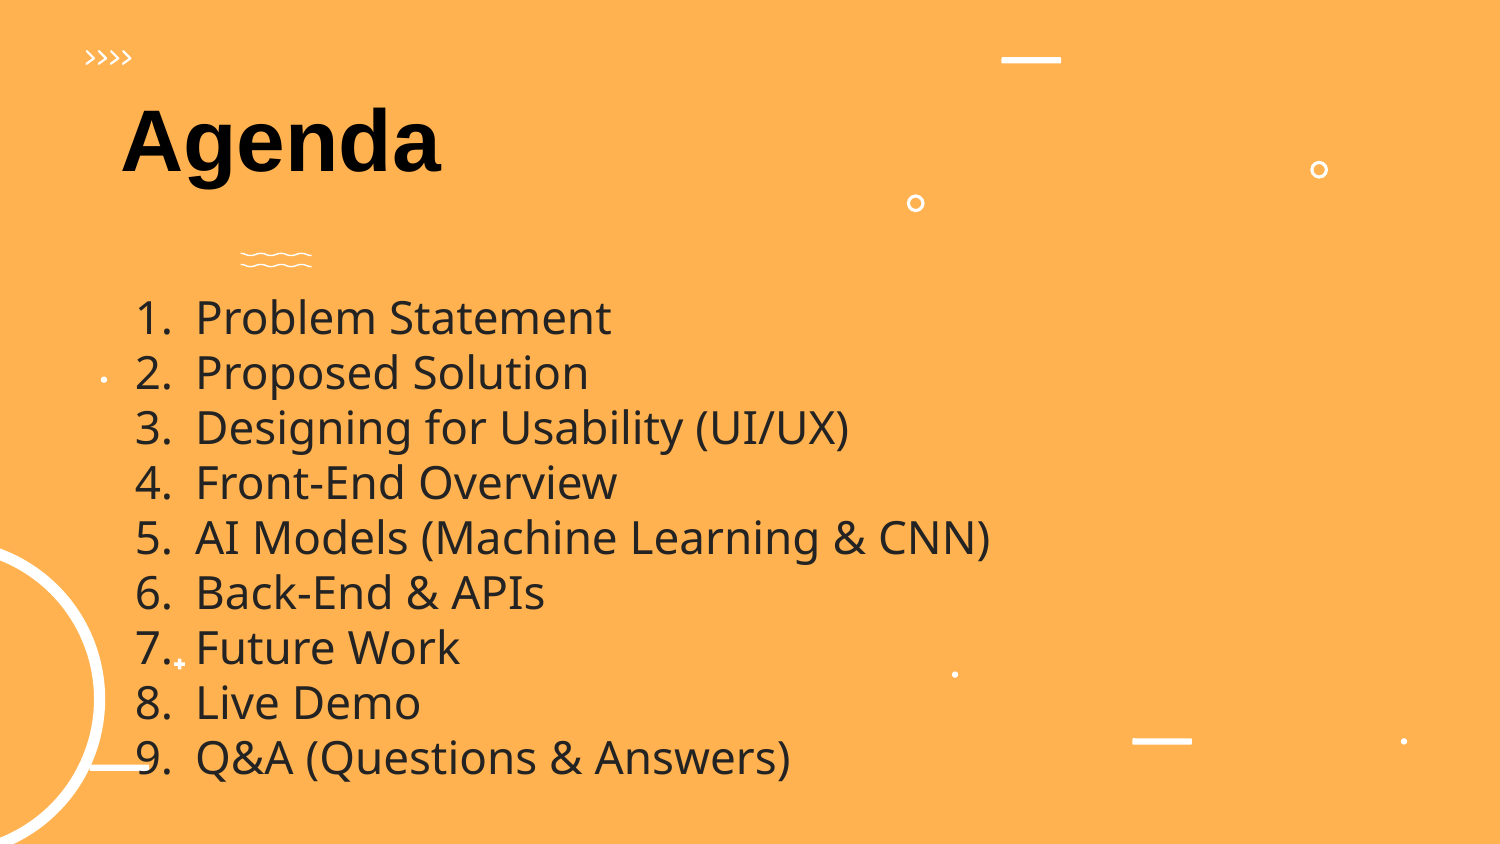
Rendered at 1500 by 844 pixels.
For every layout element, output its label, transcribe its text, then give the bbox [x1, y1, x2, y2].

text_box [0, 548, 106, 844]
list Problem Statement Proposed Solution Designing for Usability (UI/UX) Front-End Overview AI Models (Machine Learning & CNN) Back-End & APIs Future Work Live Demo Q&A (Questions & Answers) [105, 223, 1347, 808]
title Agenda [105, 68, 1373, 186]
